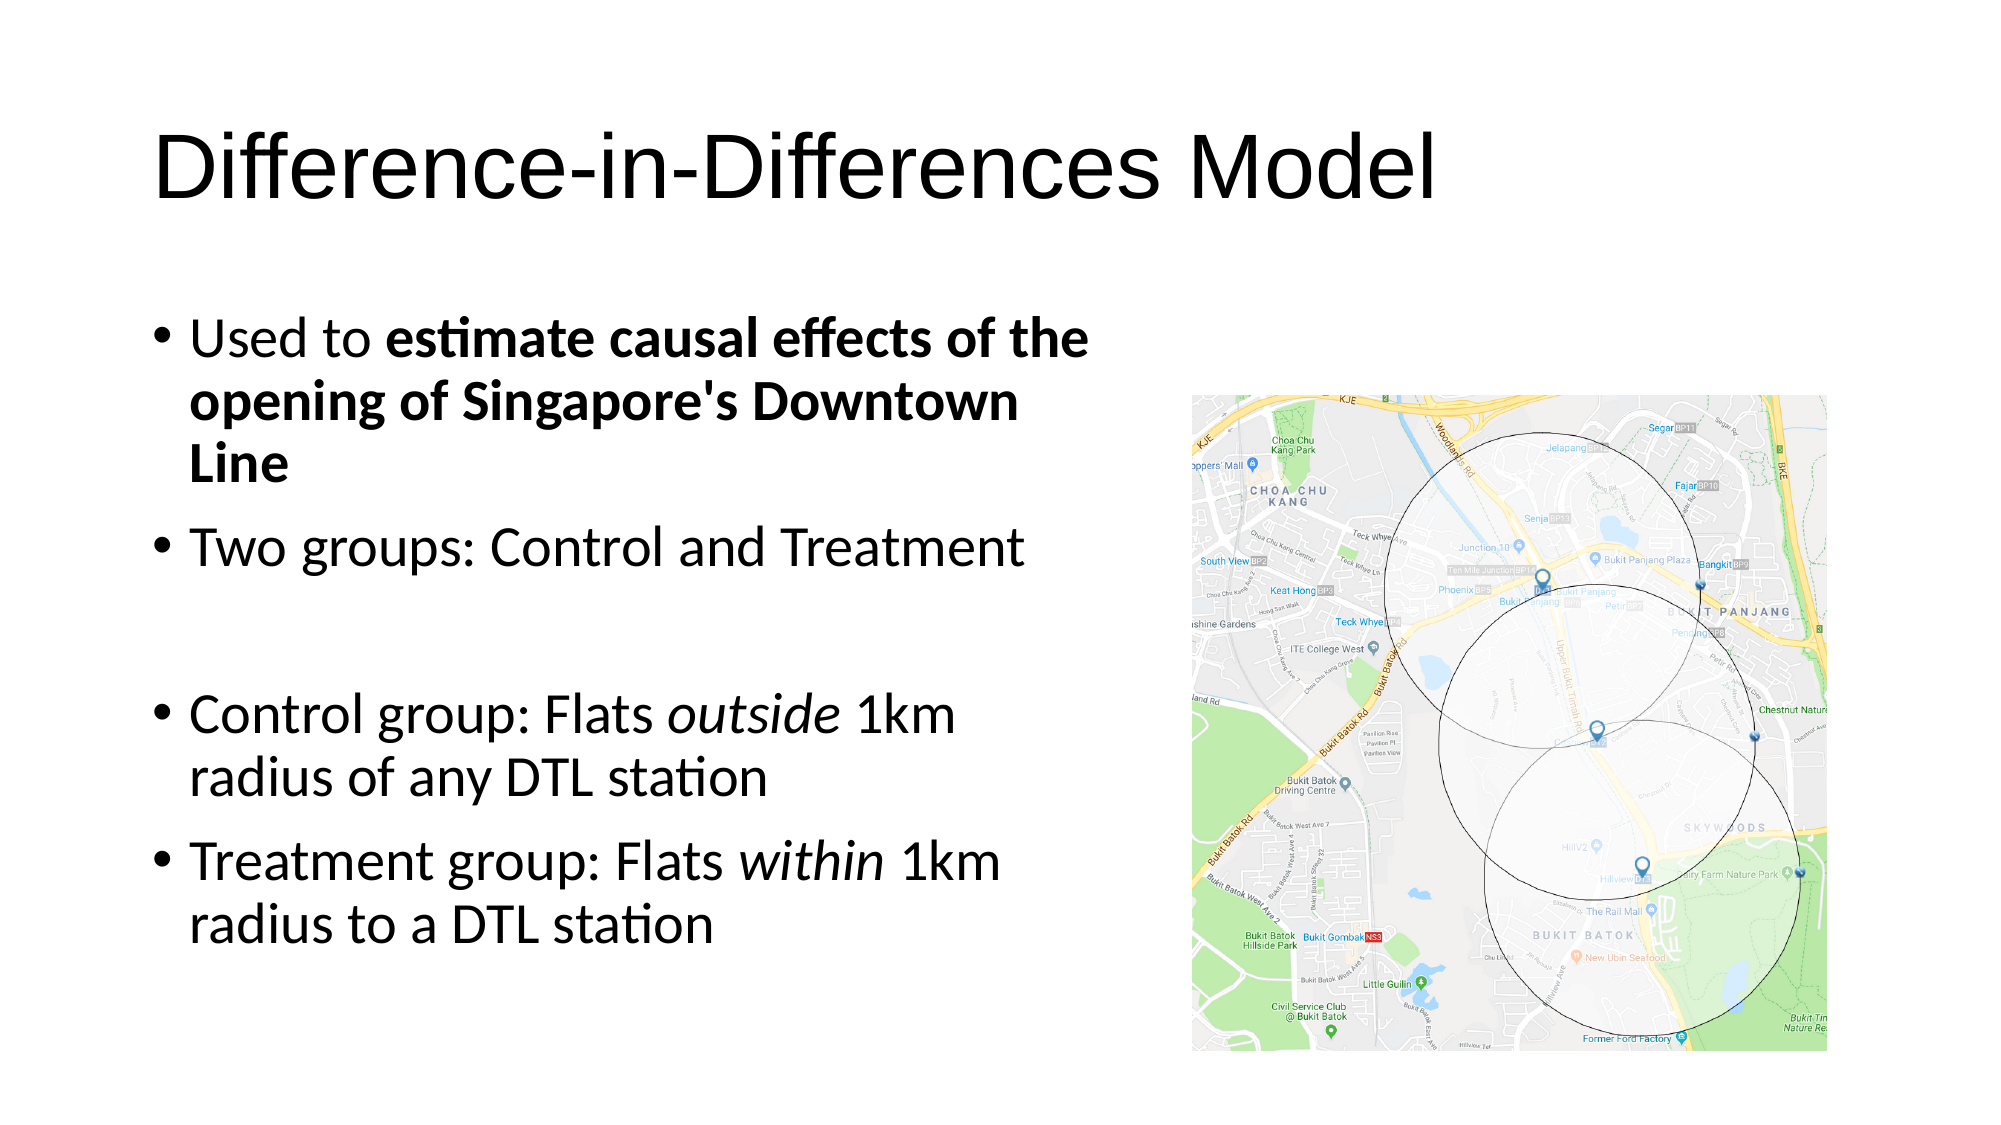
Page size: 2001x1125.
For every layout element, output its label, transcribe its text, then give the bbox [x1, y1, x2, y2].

list Used to estimate causal effects of the opening of Singapore's Downtown Line Two groups: Control and Treatment Control group: Flats outside 1km radius of any DTL station Treatment group: Flats within 1km radius to a DTL station [137, 299, 1126, 1014]
picture [1192, 395, 1827, 1051]
title Difference-in-Differences Model [137, 59, 1863, 278]
